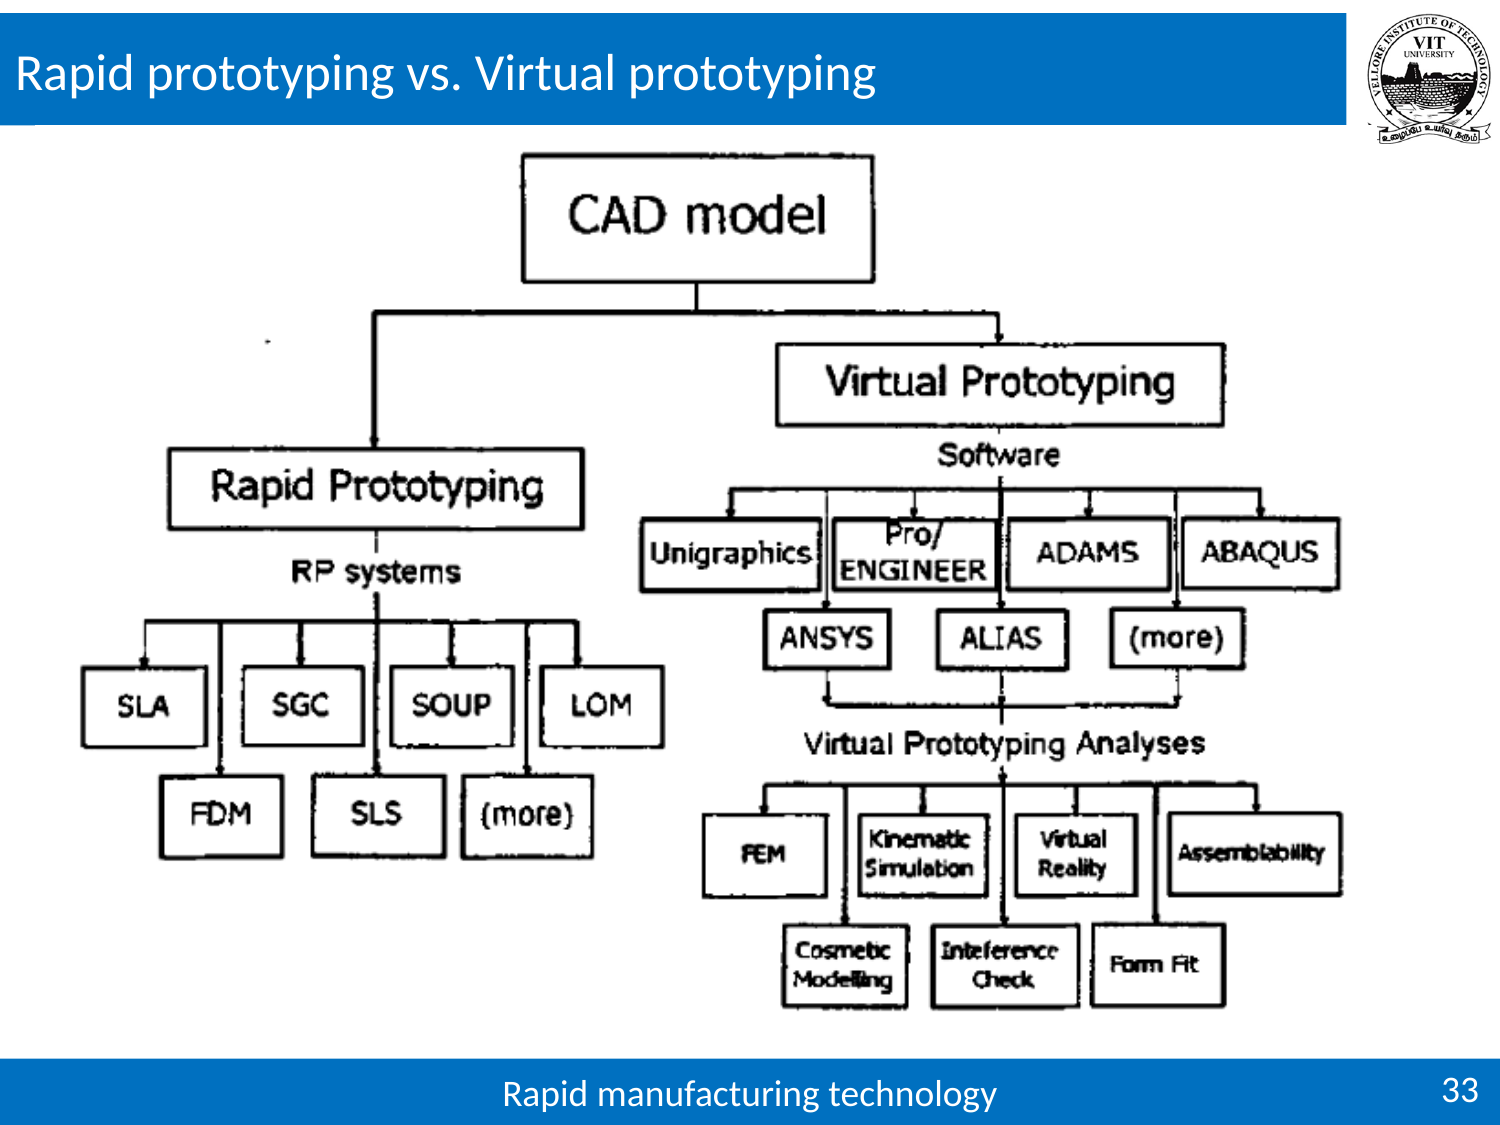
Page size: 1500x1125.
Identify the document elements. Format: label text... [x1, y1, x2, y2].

footer Rapid manufacturing technology [476, 1058, 1024, 1125]
slide_number 33 [1281, 1057, 1495, 1118]
title Rapid prototyping vs. Virtual prototyping [0, 13, 1347, 126]
picture [35, 13, 1492, 1035]
